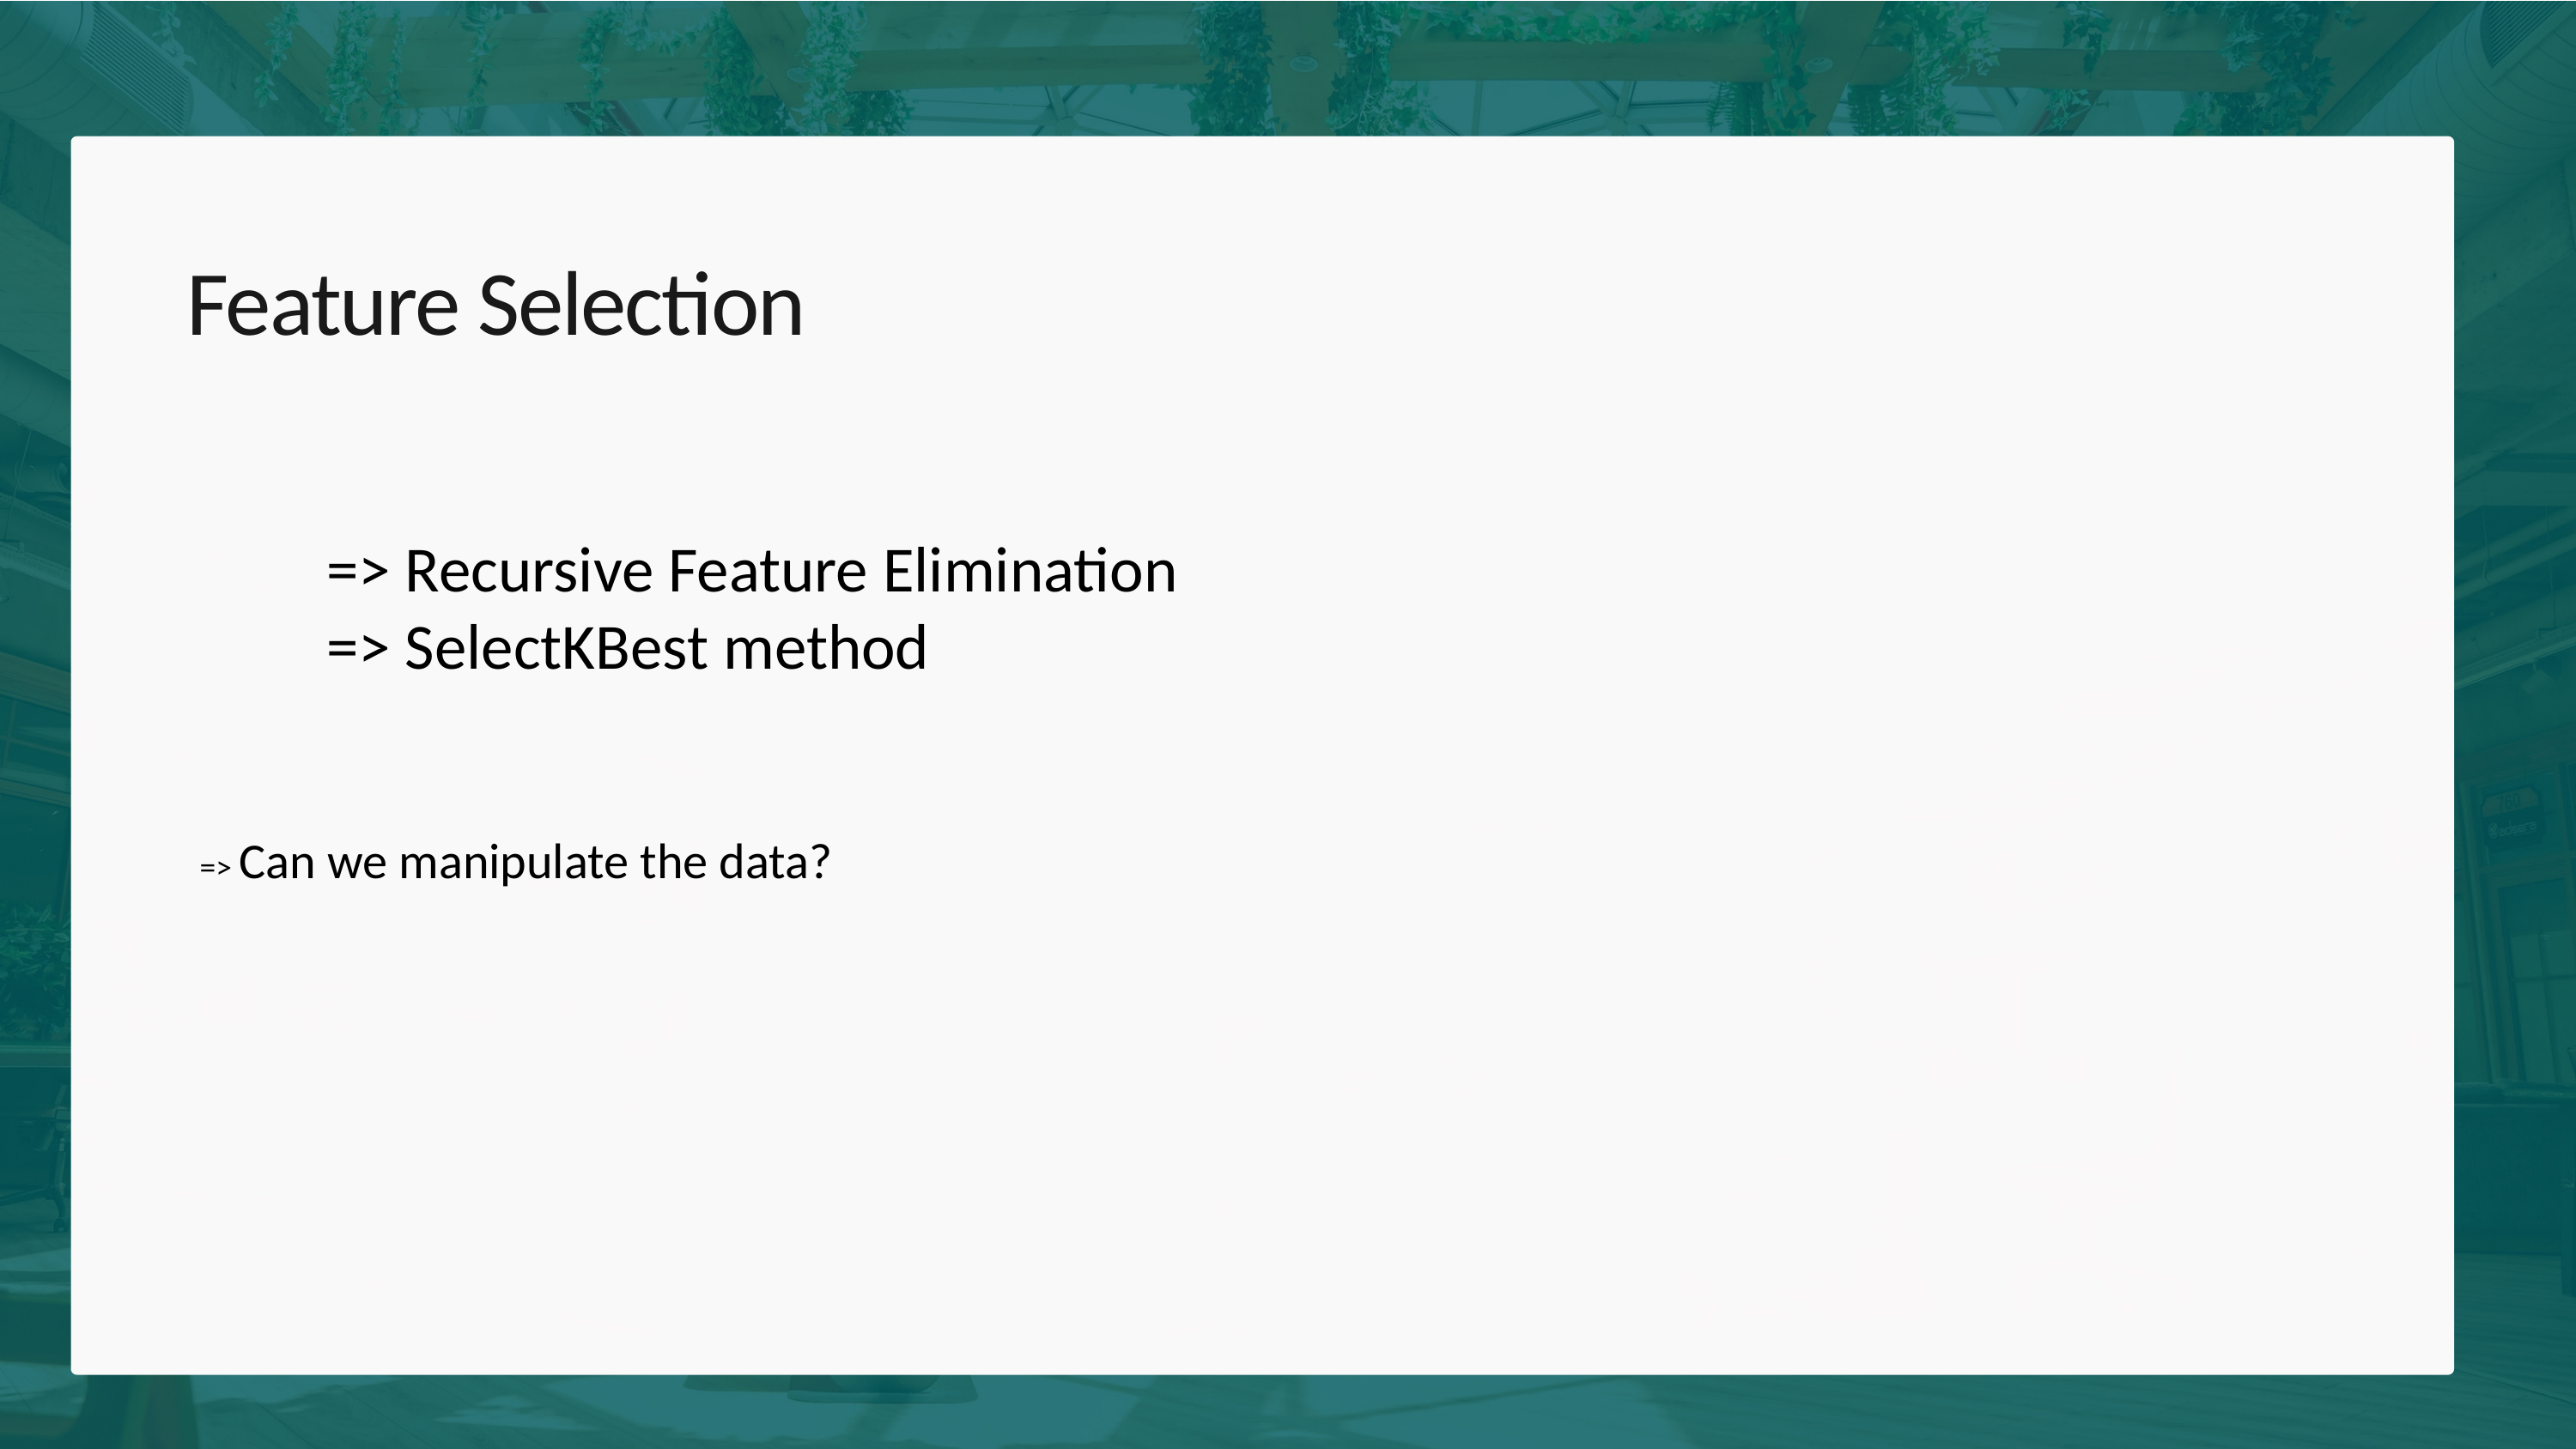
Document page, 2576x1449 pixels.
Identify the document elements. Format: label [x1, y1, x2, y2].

text_box [70, 136, 2455, 1375]
text_box [0, 1, 2576, 1449]
